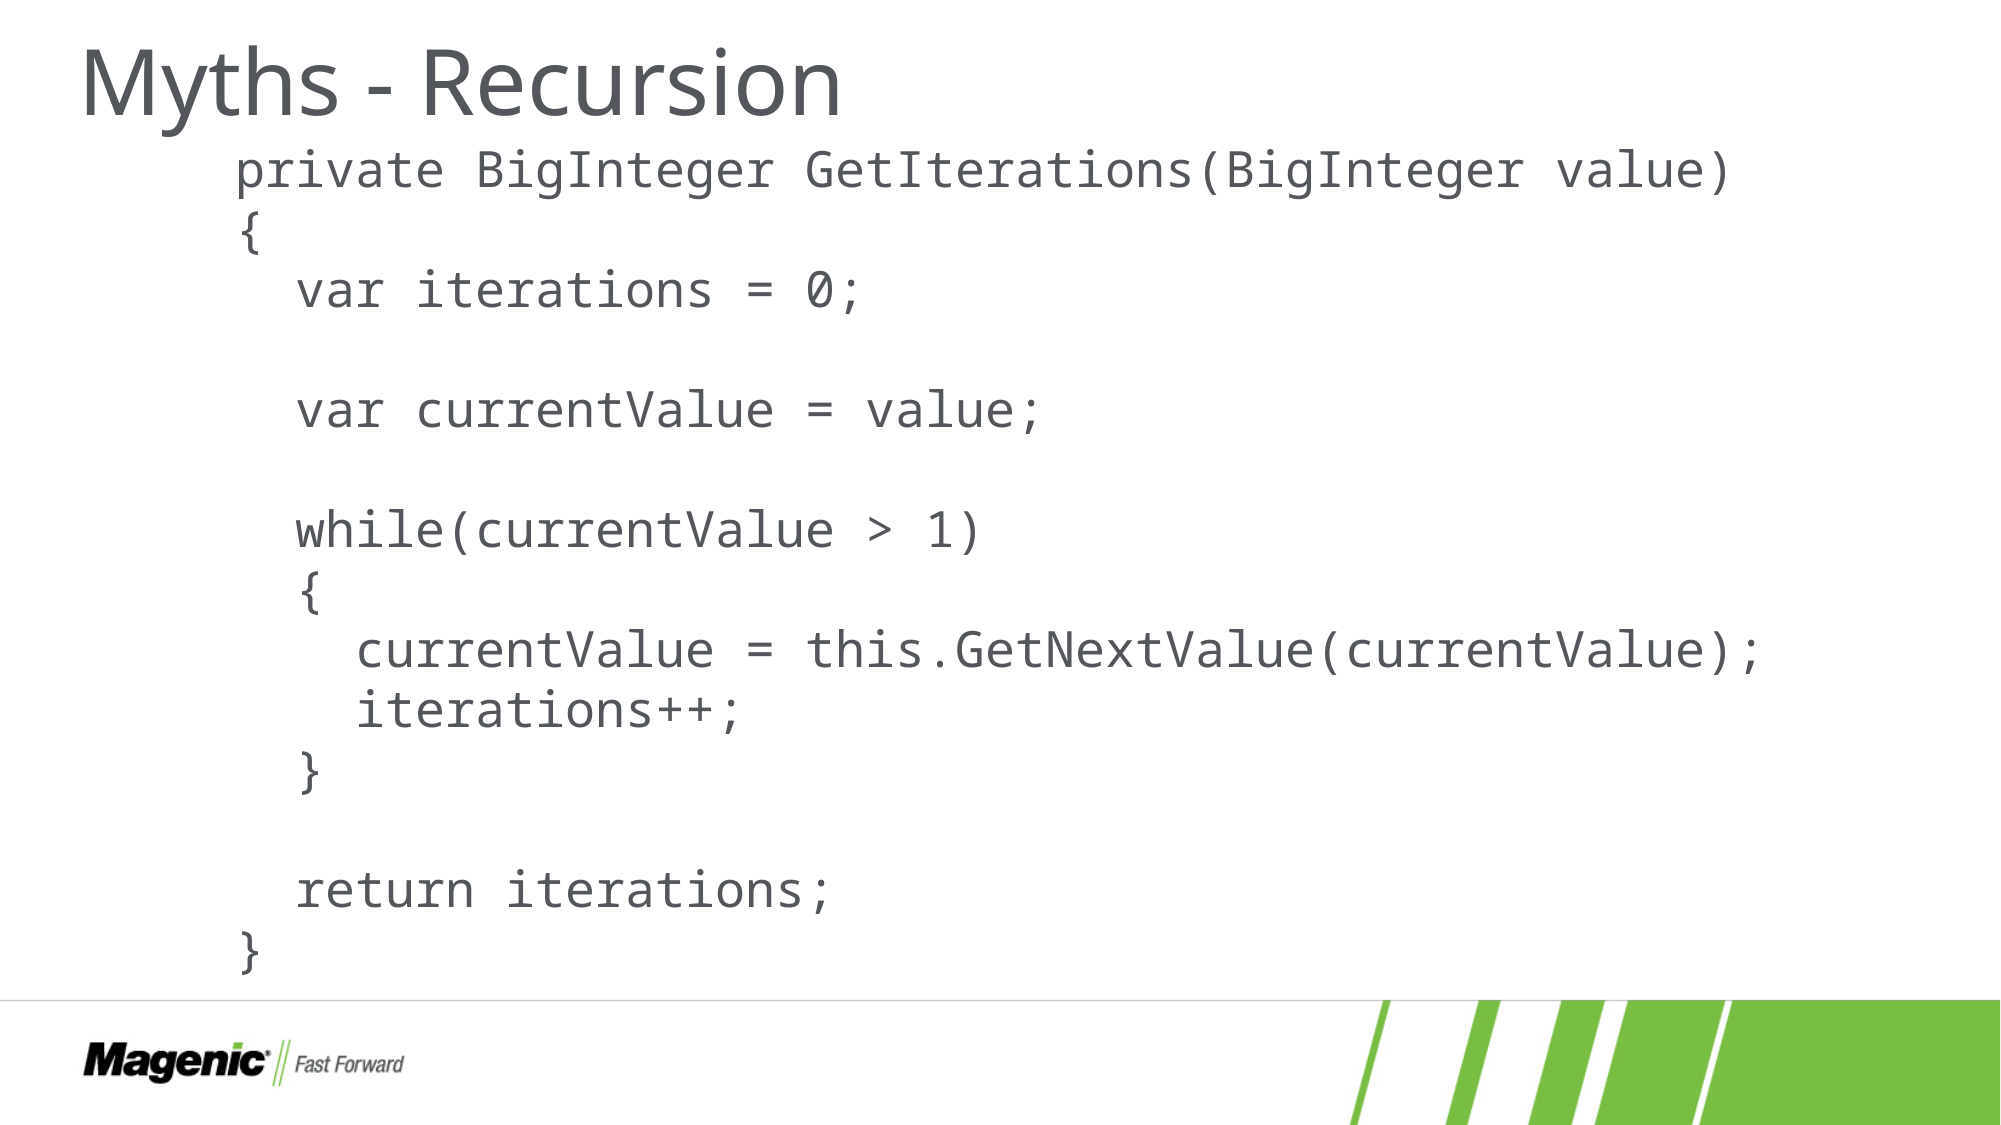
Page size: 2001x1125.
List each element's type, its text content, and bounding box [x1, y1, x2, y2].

title Myths - Recursion [63, 41, 1938, 131]
picture [0, 0, 2001, 1125]
text_box private BigInteger GetIterations(BigInteger value) { var iterations = 0; var currentValue = value; while(currentValue > 1) { currentValue = this.GetNextValue(currentValue); iterations++; } return iterations; } [220, 130, 1781, 986]
